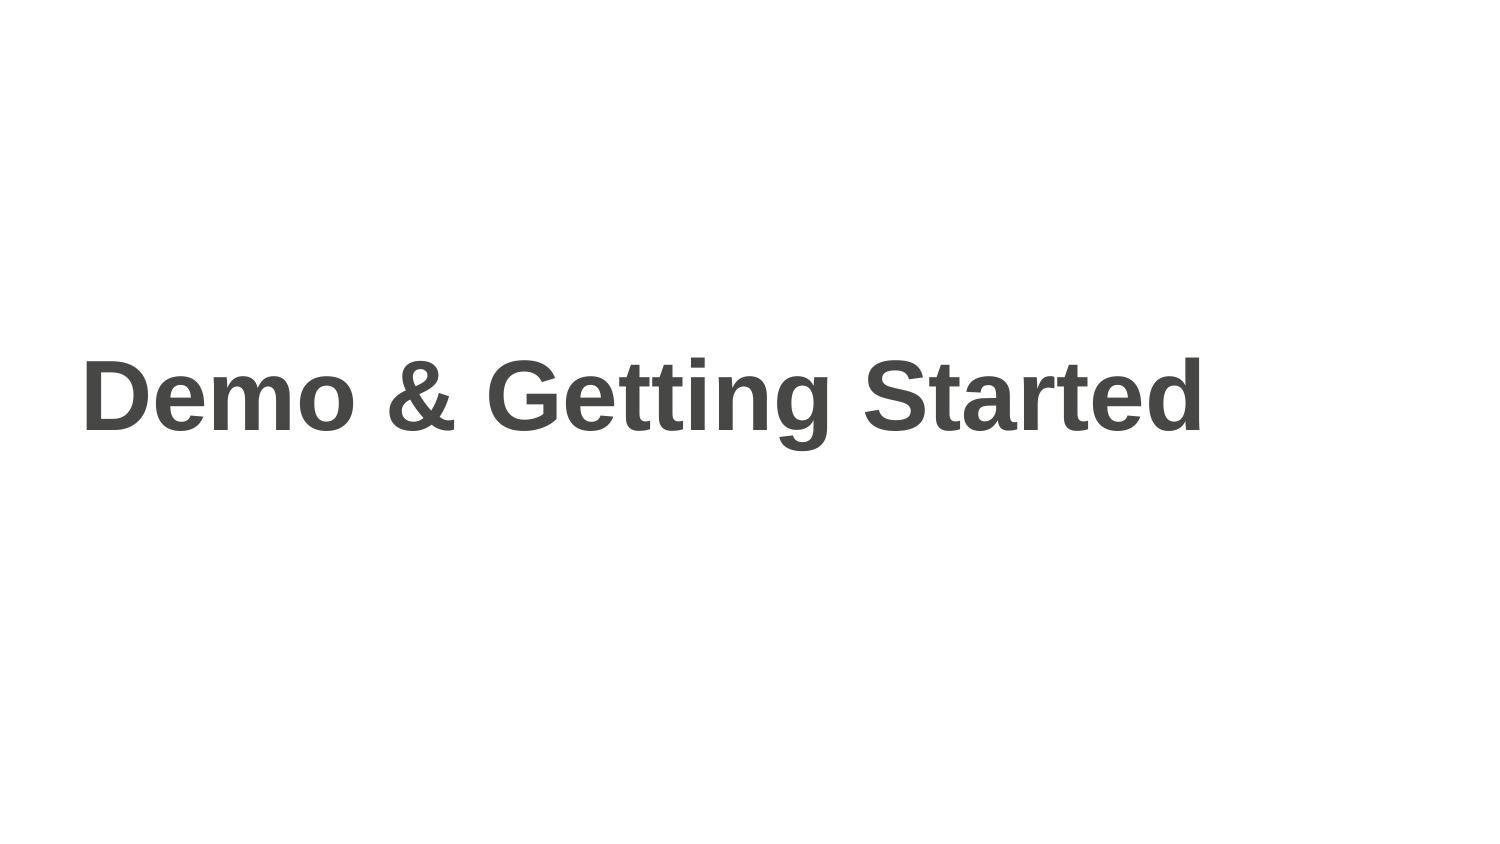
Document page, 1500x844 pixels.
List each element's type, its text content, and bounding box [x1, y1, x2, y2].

title Demo & Getting Started [65, 323, 1500, 462]
